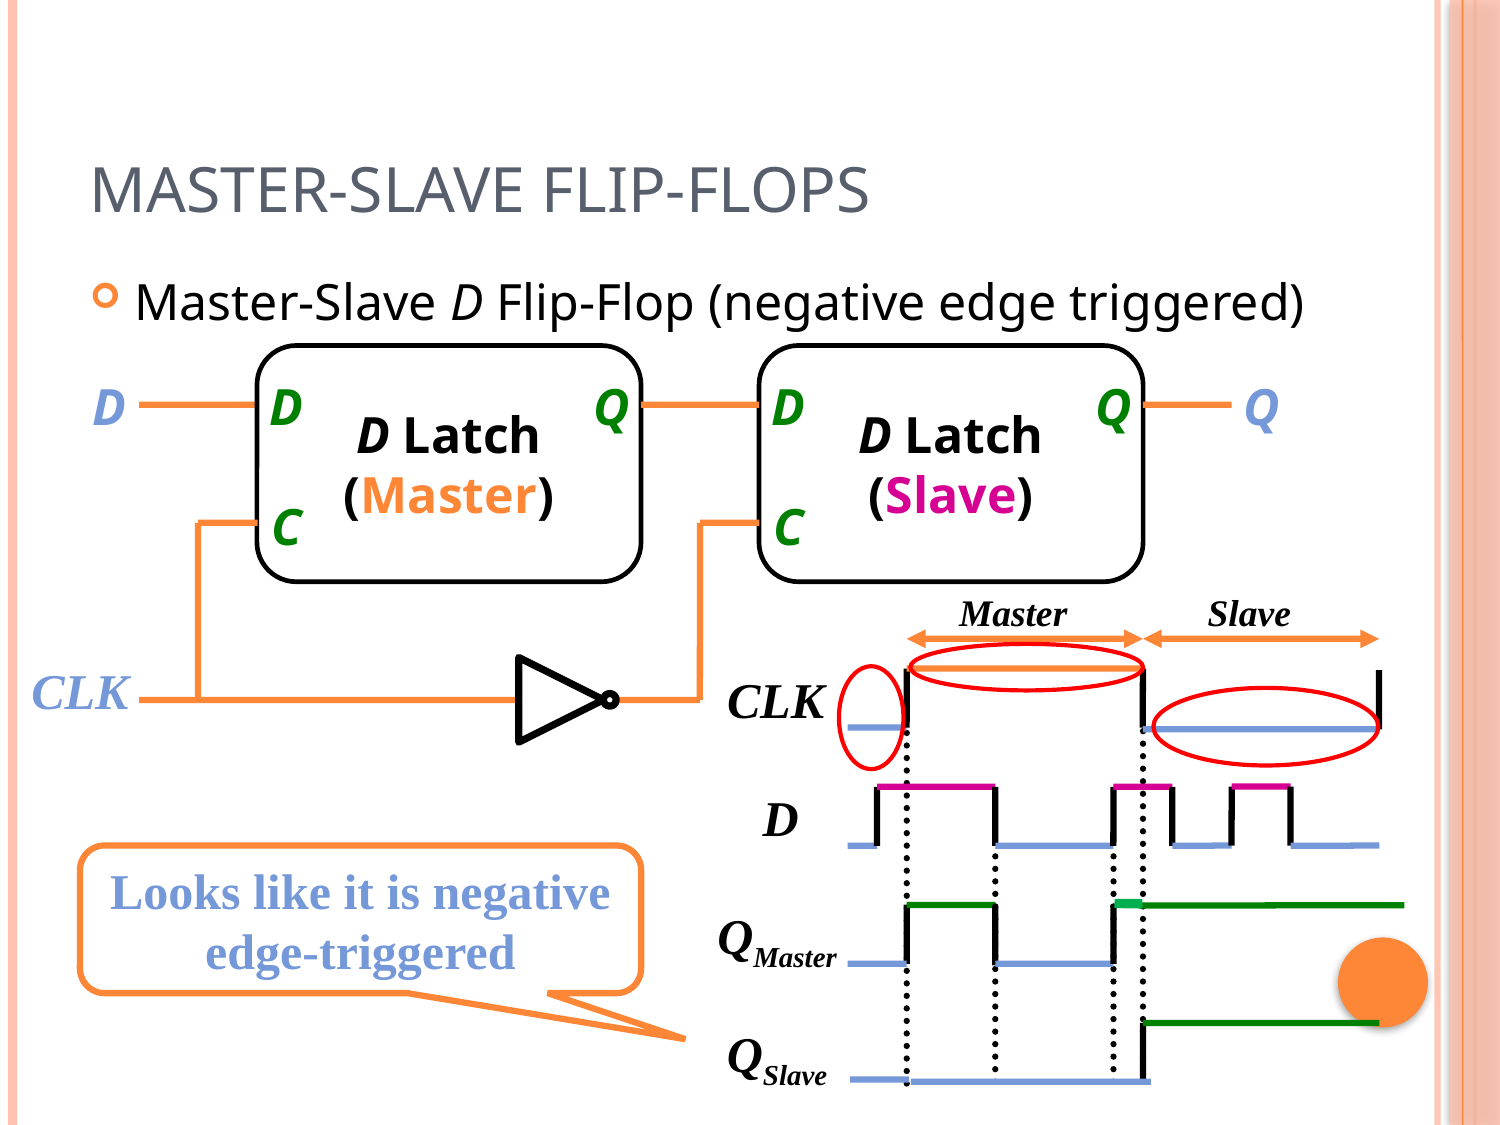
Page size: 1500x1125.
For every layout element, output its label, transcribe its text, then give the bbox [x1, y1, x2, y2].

text_box [1338, 632, 1380, 646]
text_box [20, 344, 1292, 754]
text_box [847, 785, 1380, 847]
list Master-Slave D Flip-Flop (negative edge triggered) [75, 262, 1338, 665]
title Master-Slave Flip-Flops [75, 45, 1338, 233]
text_box QSlave [699, 1062, 855, 1092]
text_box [847, 667, 1380, 730]
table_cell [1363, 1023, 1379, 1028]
text_box [1207, 738, 1377, 768]
text_box [851, 762, 891, 772]
list Master-Slave D Flip-Flop (negative edge triggered) [75, 759, 1338, 1062]
